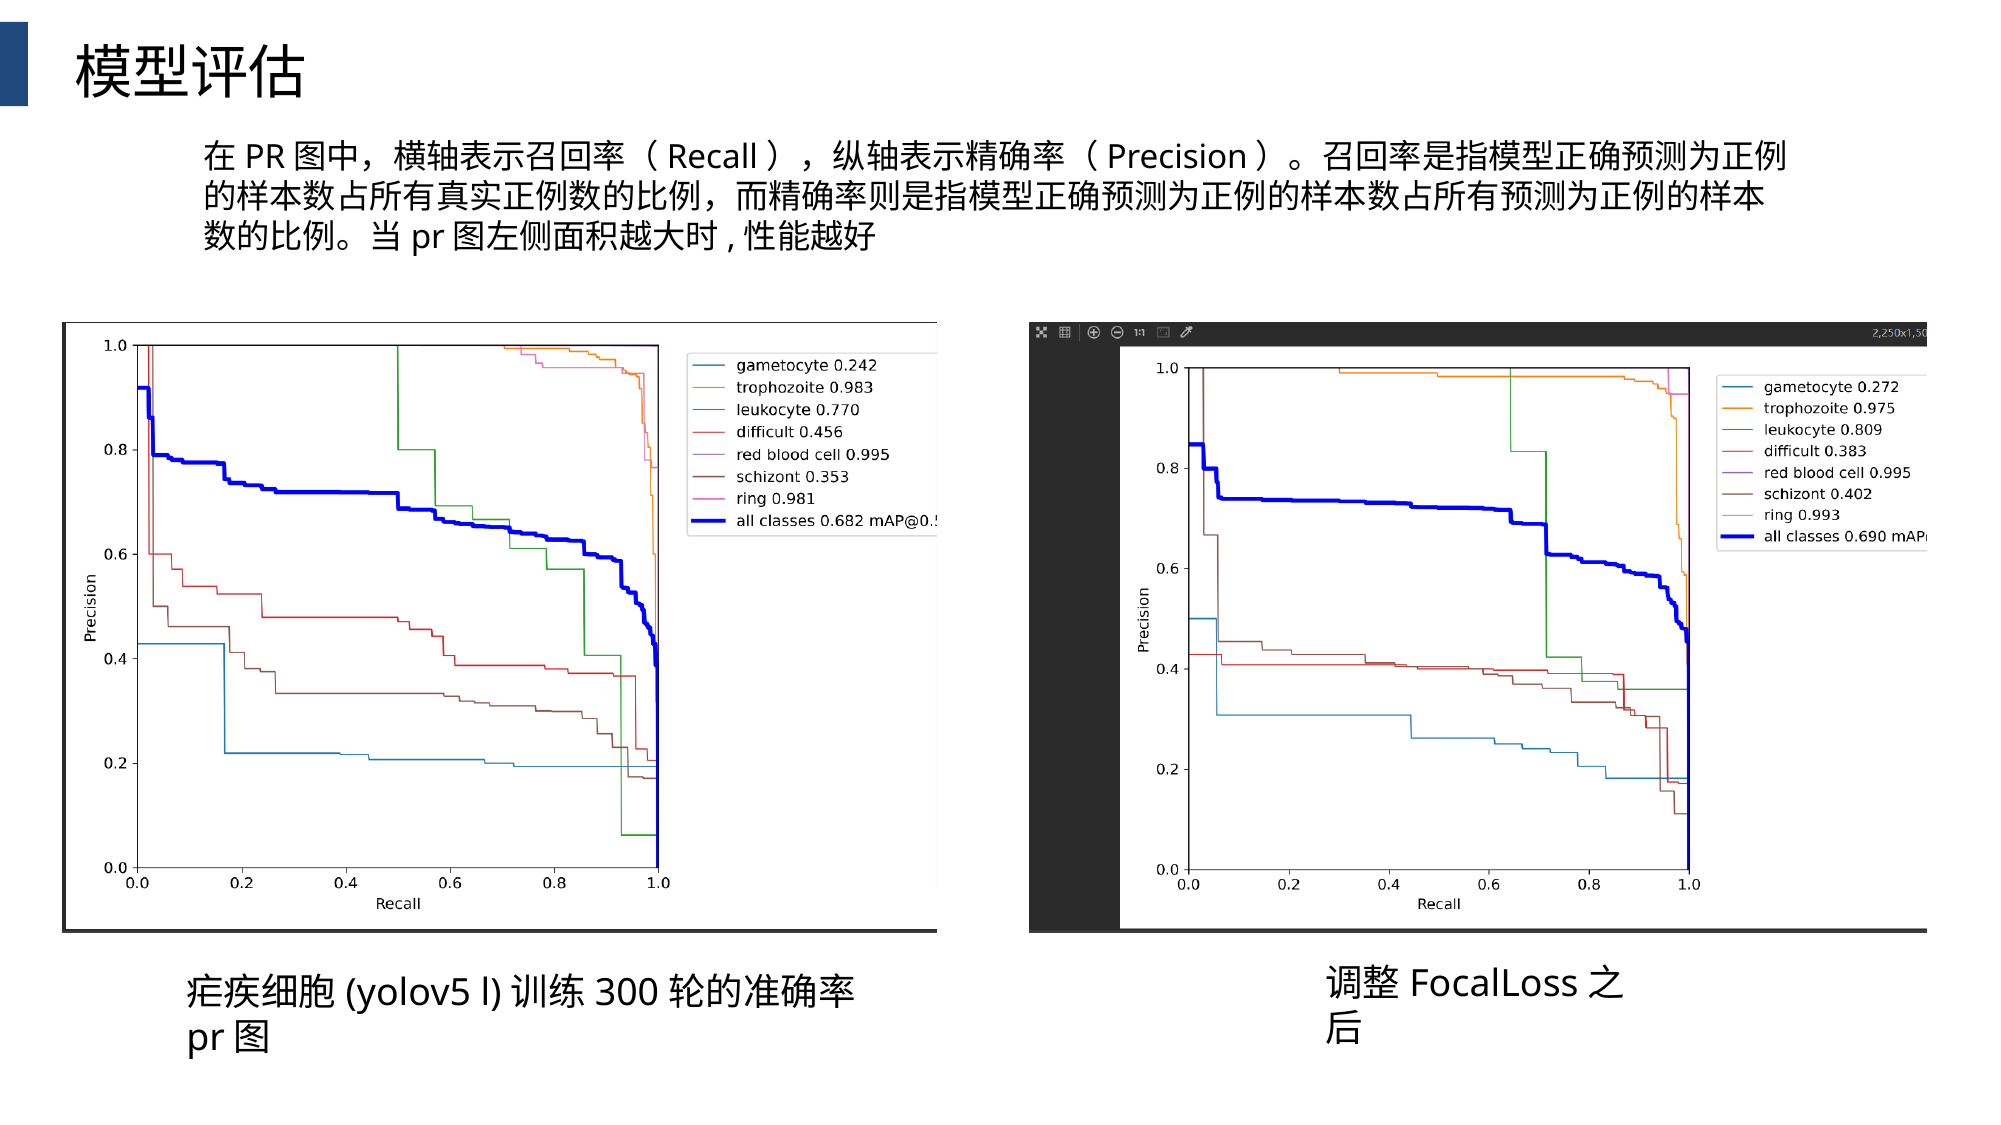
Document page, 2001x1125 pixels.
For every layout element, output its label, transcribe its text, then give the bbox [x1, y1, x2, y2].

picture [1029, 322, 1928, 933]
text_box 在PR图中，横轴表示召回率（Recall），纵轴表示精确率（Precision）。召回率是指模型正确预测为正例的样本数占所有真实正例数的比例，而精确率则是指模型正确预测为正例的样本数占所有预测为正例的样本数的比例。当pr图左侧面积越大时,性能越好 [188, 128, 1807, 263]
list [62, 322, 937, 933]
text_box 模型评估 [62, 21, 319, 129]
text_box [0, 20, 30, 108]
text_box 调整FocalLoss之后 [1310, 951, 1646, 1057]
text_box 疟疾细胞(yolov5 l)训练300轮的准确率pr图 [171, 960, 898, 1066]
